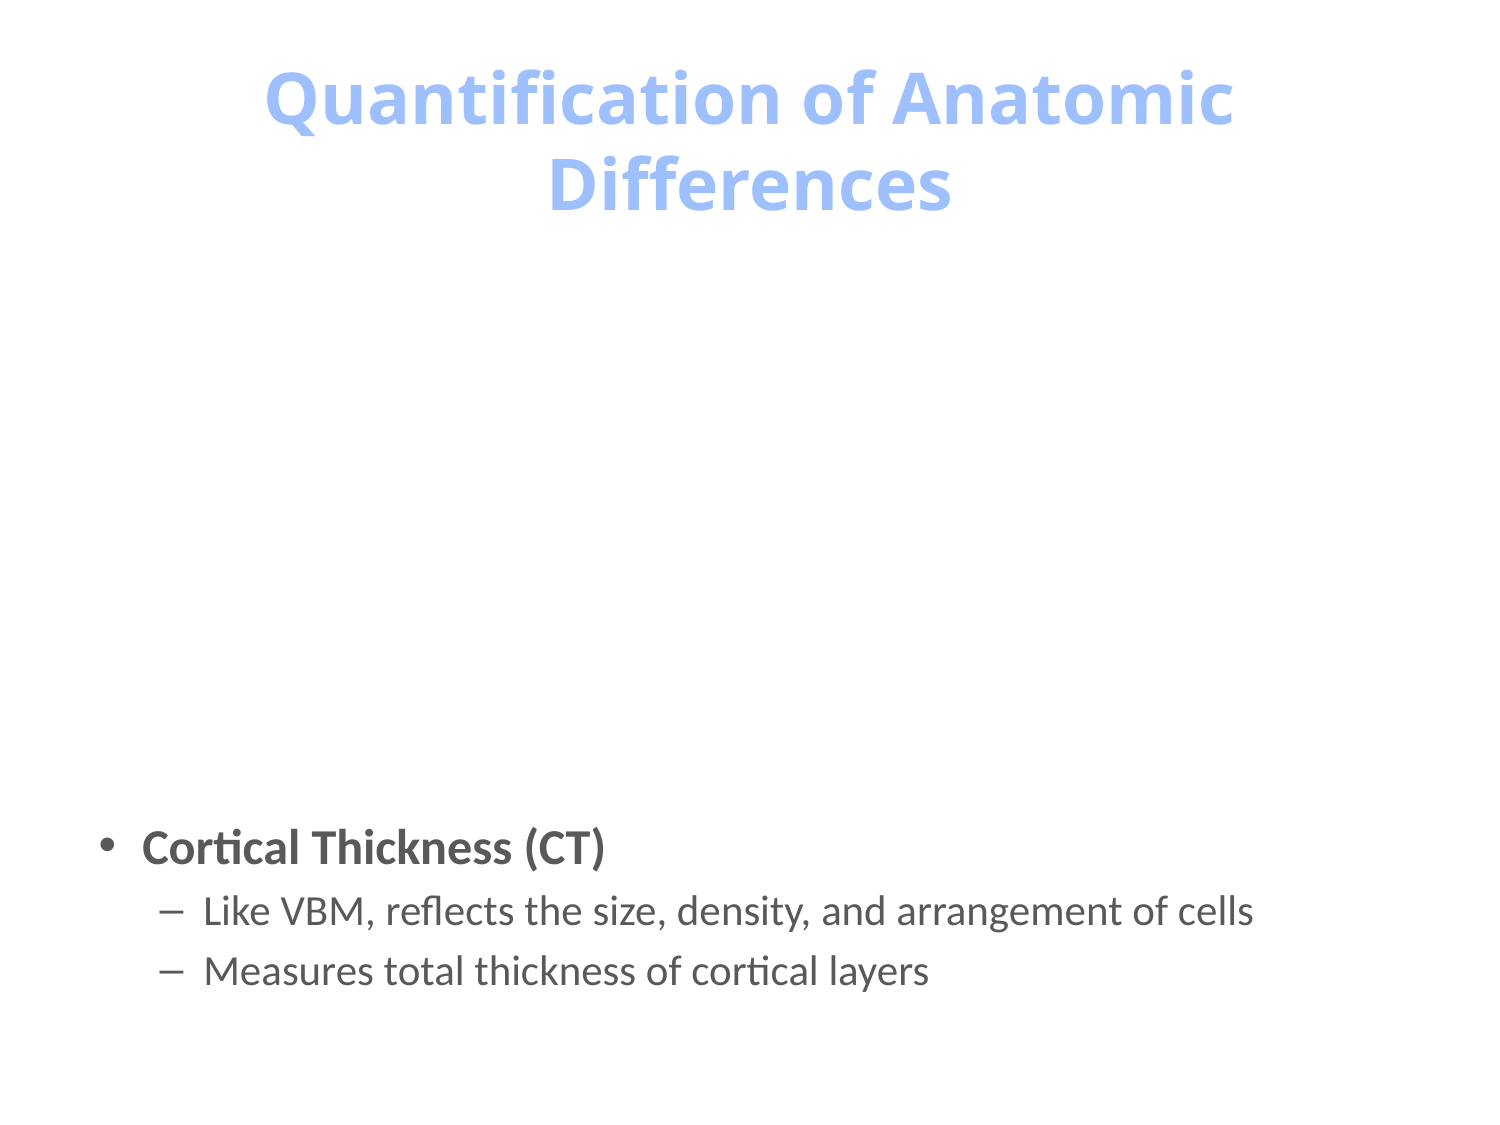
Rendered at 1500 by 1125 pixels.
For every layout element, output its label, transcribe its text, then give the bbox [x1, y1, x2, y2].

title Quantification of Anatomic Differences [73, 43, 1427, 235]
list Voxel-Based Morphometry (VBM) Examination of the differences and changes in anatomy Size, Shape, or Density Based on features that can be seen in MR images Diffusion Tensor Imaging (DTI) MRI technique sensitive to diffusion of water molecules Provides images of fiber tracts Cortical Thickness (CT) Like VBM, reflects the size, density, and arrangement of cells Measures total thickness of cortical layers [75, 224, 1425, 1005]
